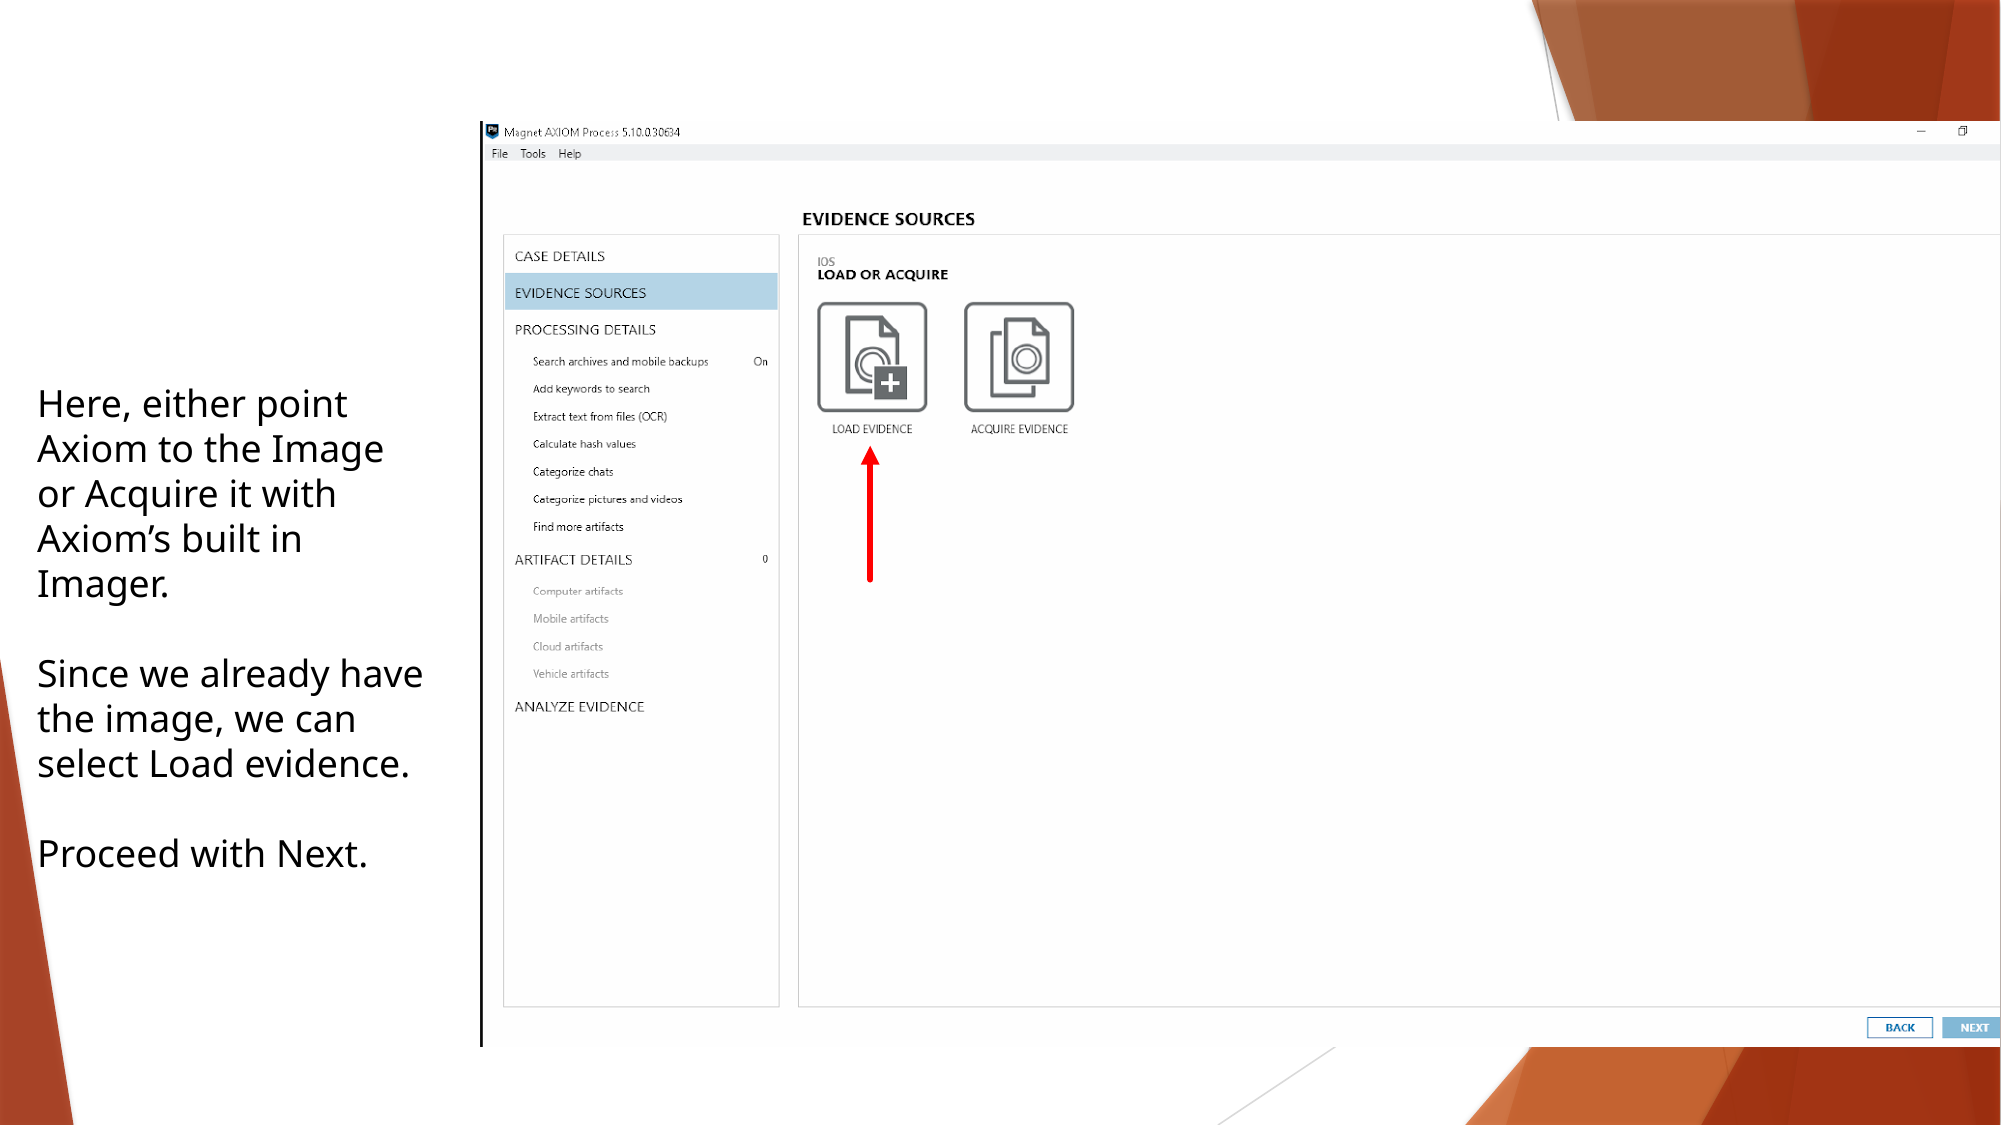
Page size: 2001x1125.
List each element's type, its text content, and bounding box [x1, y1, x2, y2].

text_box Here, either point Axiom to the Image or Acquire it with Axiom’s built in Imager. Since we already have the image, we can select Load evidence. Proceed with Next. [22, 373, 444, 883]
picture [479, 120, 2000, 1048]
